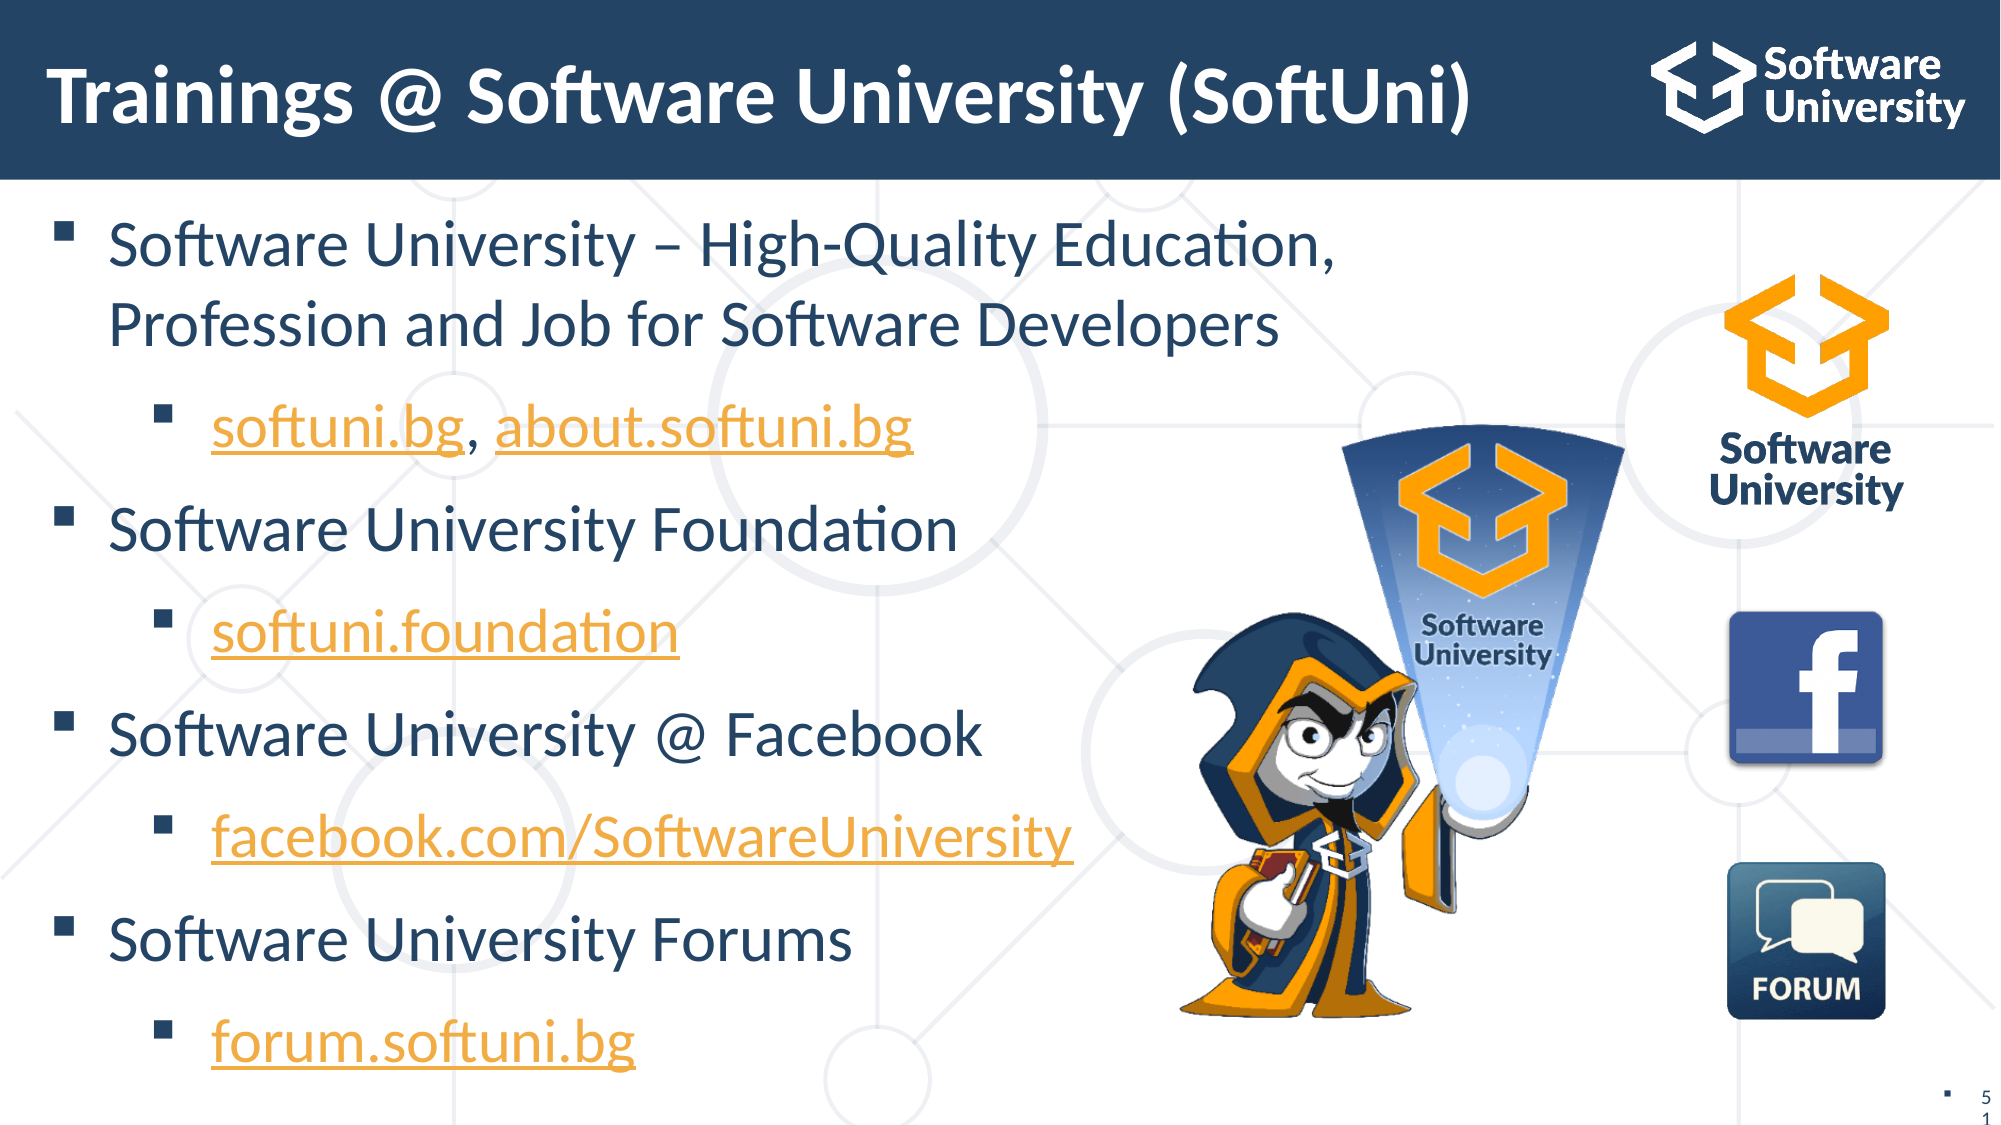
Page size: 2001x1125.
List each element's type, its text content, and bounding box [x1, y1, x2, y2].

picture [1651, 41, 1966, 134]
slide_number 51 [1927, 1067, 1989, 1117]
picture [1708, 274, 1904, 517]
picture [1726, 861, 1886, 1020]
picture [1458, 423, 1627, 1020]
title Trainings @ Software University (SoftUni) [28, 17, 1627, 163]
list Software University – High-Quality Education, Profession and Job for Software Developers softuni.bg, about.softuni.bg Software University Foundation softuni.foundation Software University @ Facebook facebook.com/SoftwareUniversity Software University Forums forum.softuni.bg [31, 193, 1458, 1094]
picture [1723, 605, 1889, 773]
